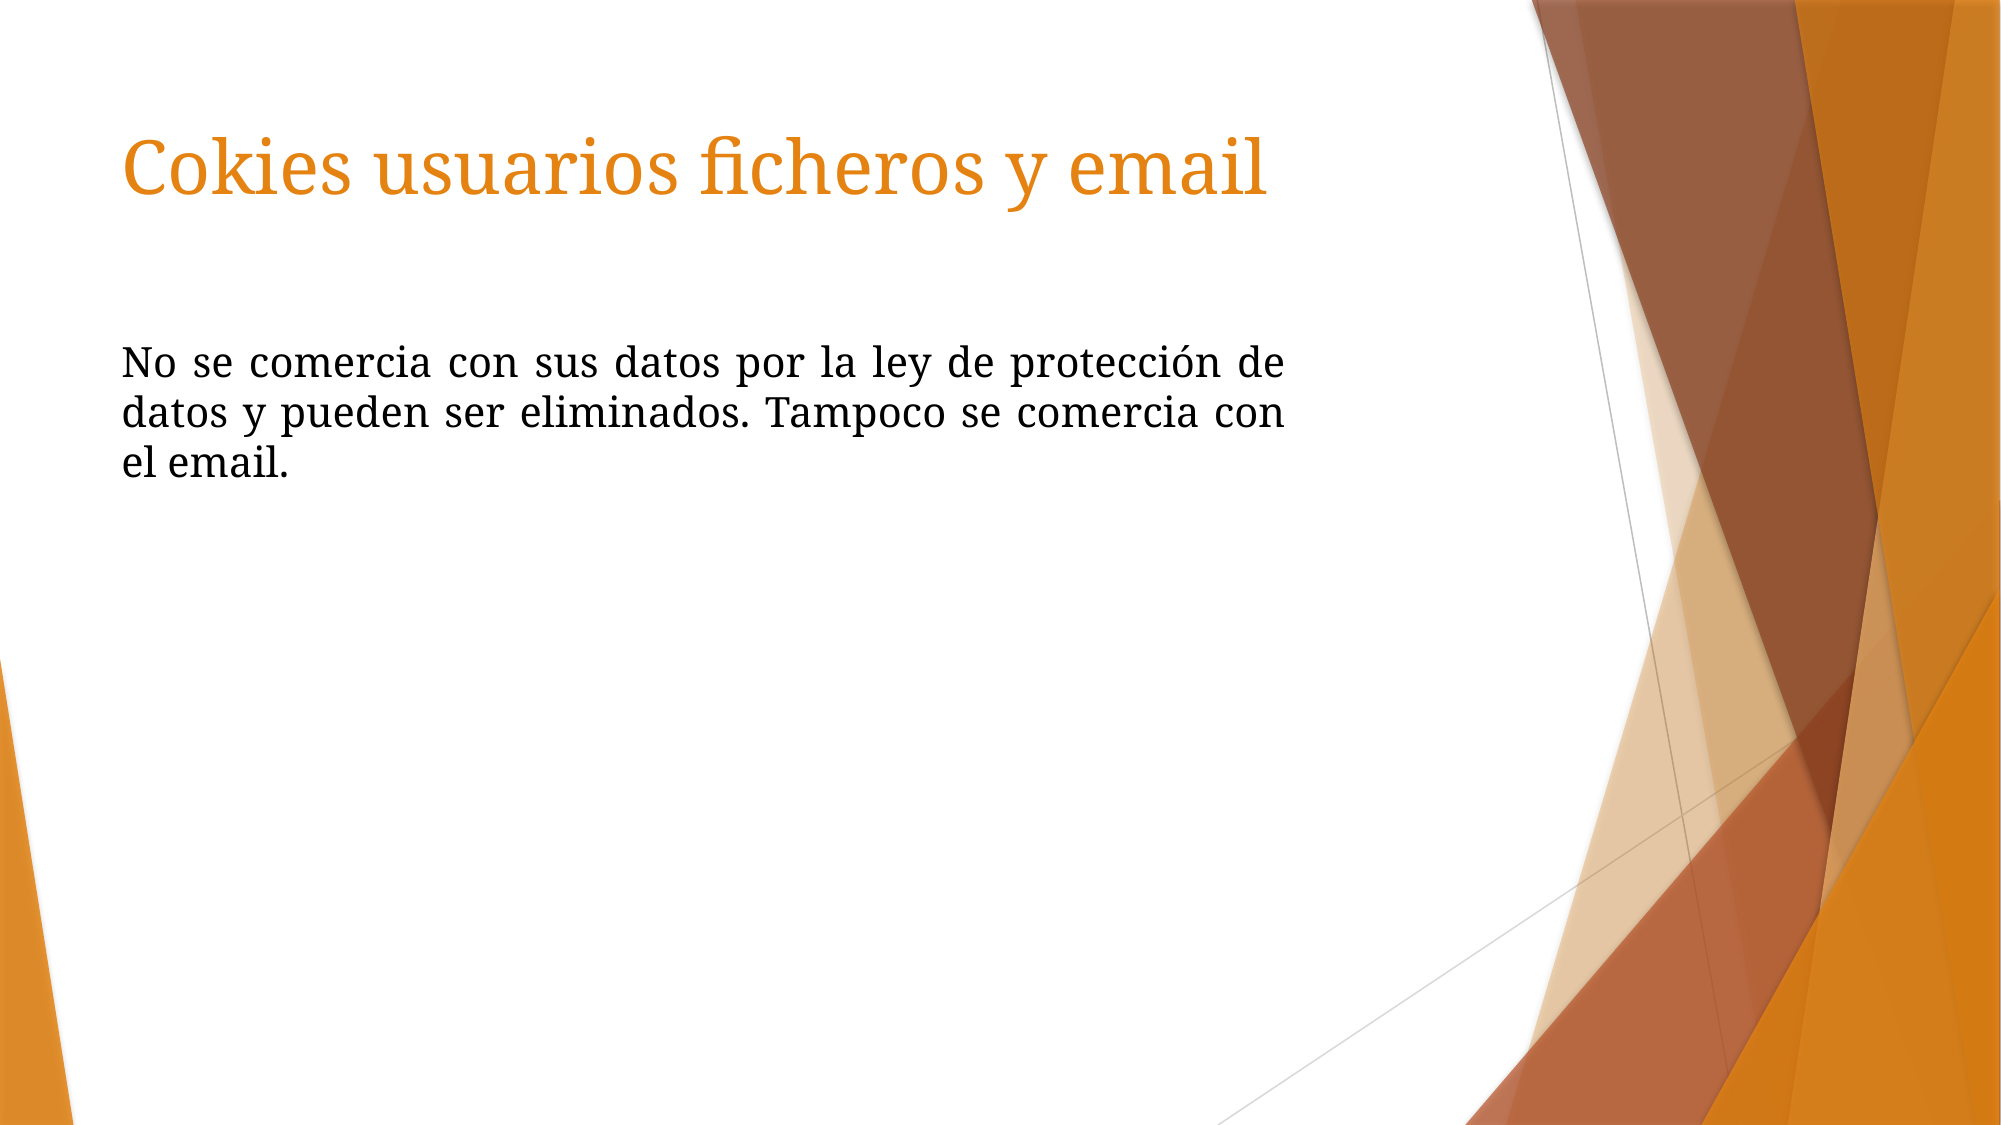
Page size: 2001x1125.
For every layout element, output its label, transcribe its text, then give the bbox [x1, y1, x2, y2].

title Cokies usuarios ficheros y email [106, 111, 1517, 329]
text_box No se comercia con sus datos por la ley de protección de datos y pueden ser eliminados. Tampoco se comercia con el email. [106, 328, 1301, 494]
